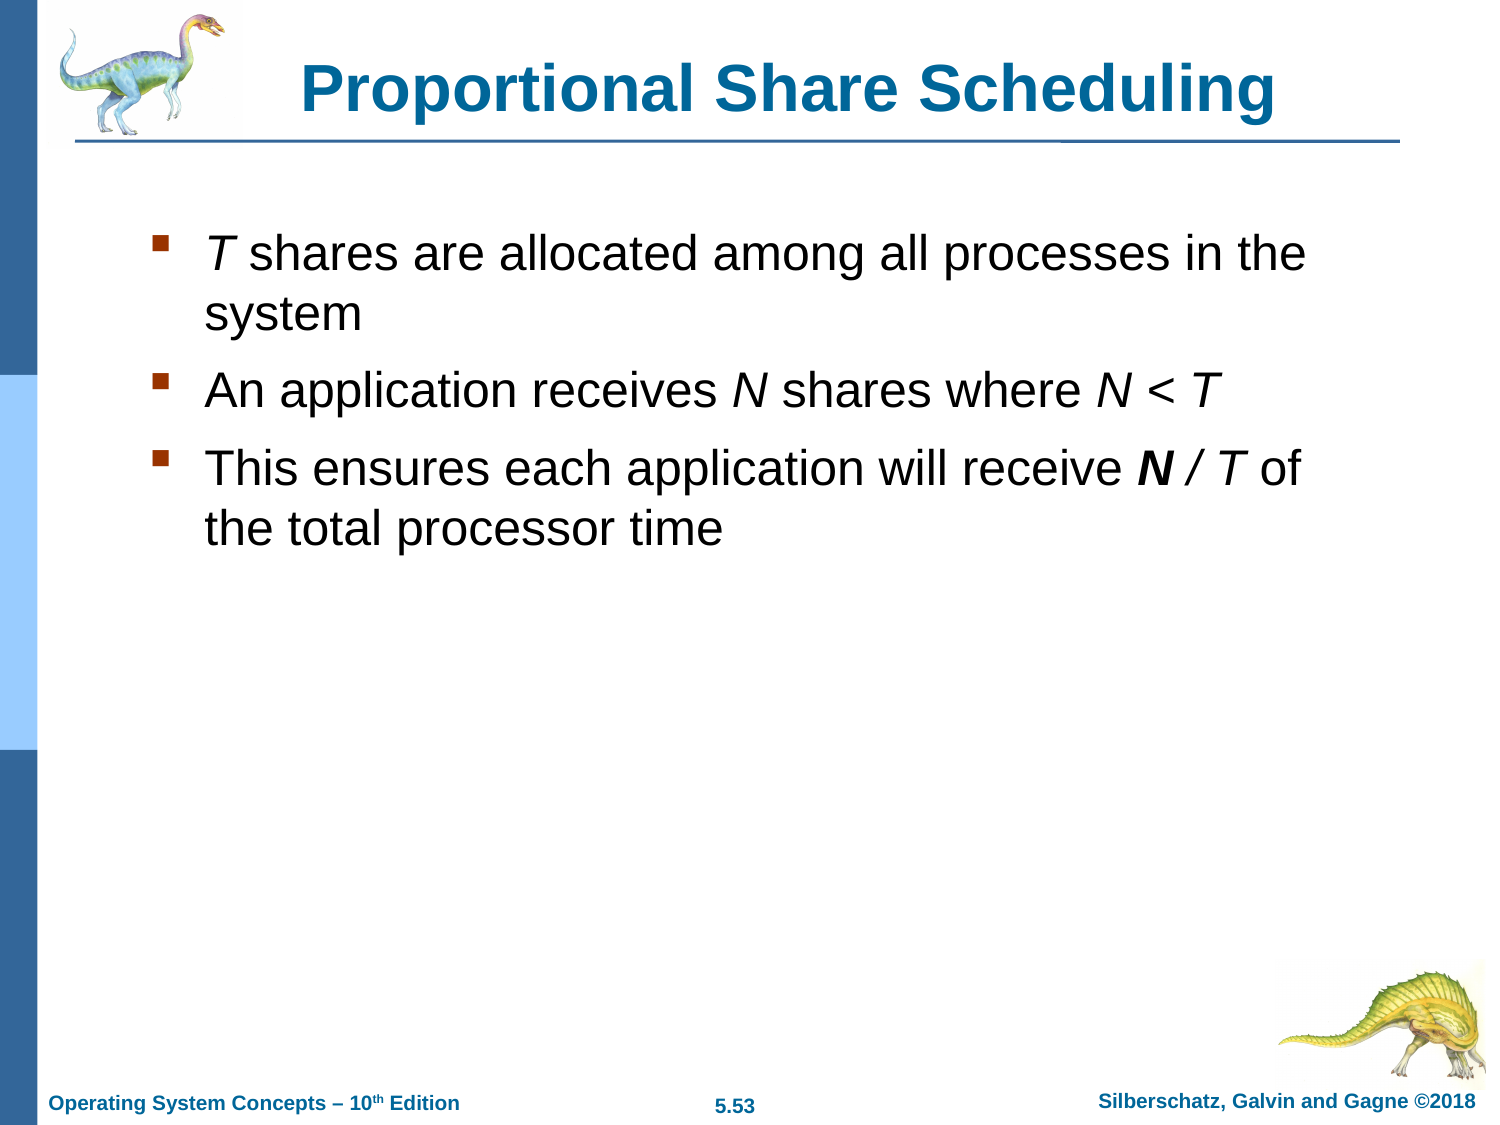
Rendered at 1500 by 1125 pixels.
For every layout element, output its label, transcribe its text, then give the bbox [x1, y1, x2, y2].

title Proportional Share Scheduling [153, 37, 1425, 133]
picture [46, 0, 243, 149]
picture [1275, 959, 1486, 1090]
list T shares are allocated among all processes in the system An application receives N shares where N < T This ensures each application will receive N / T of the total processor time [133, 213, 1393, 949]
